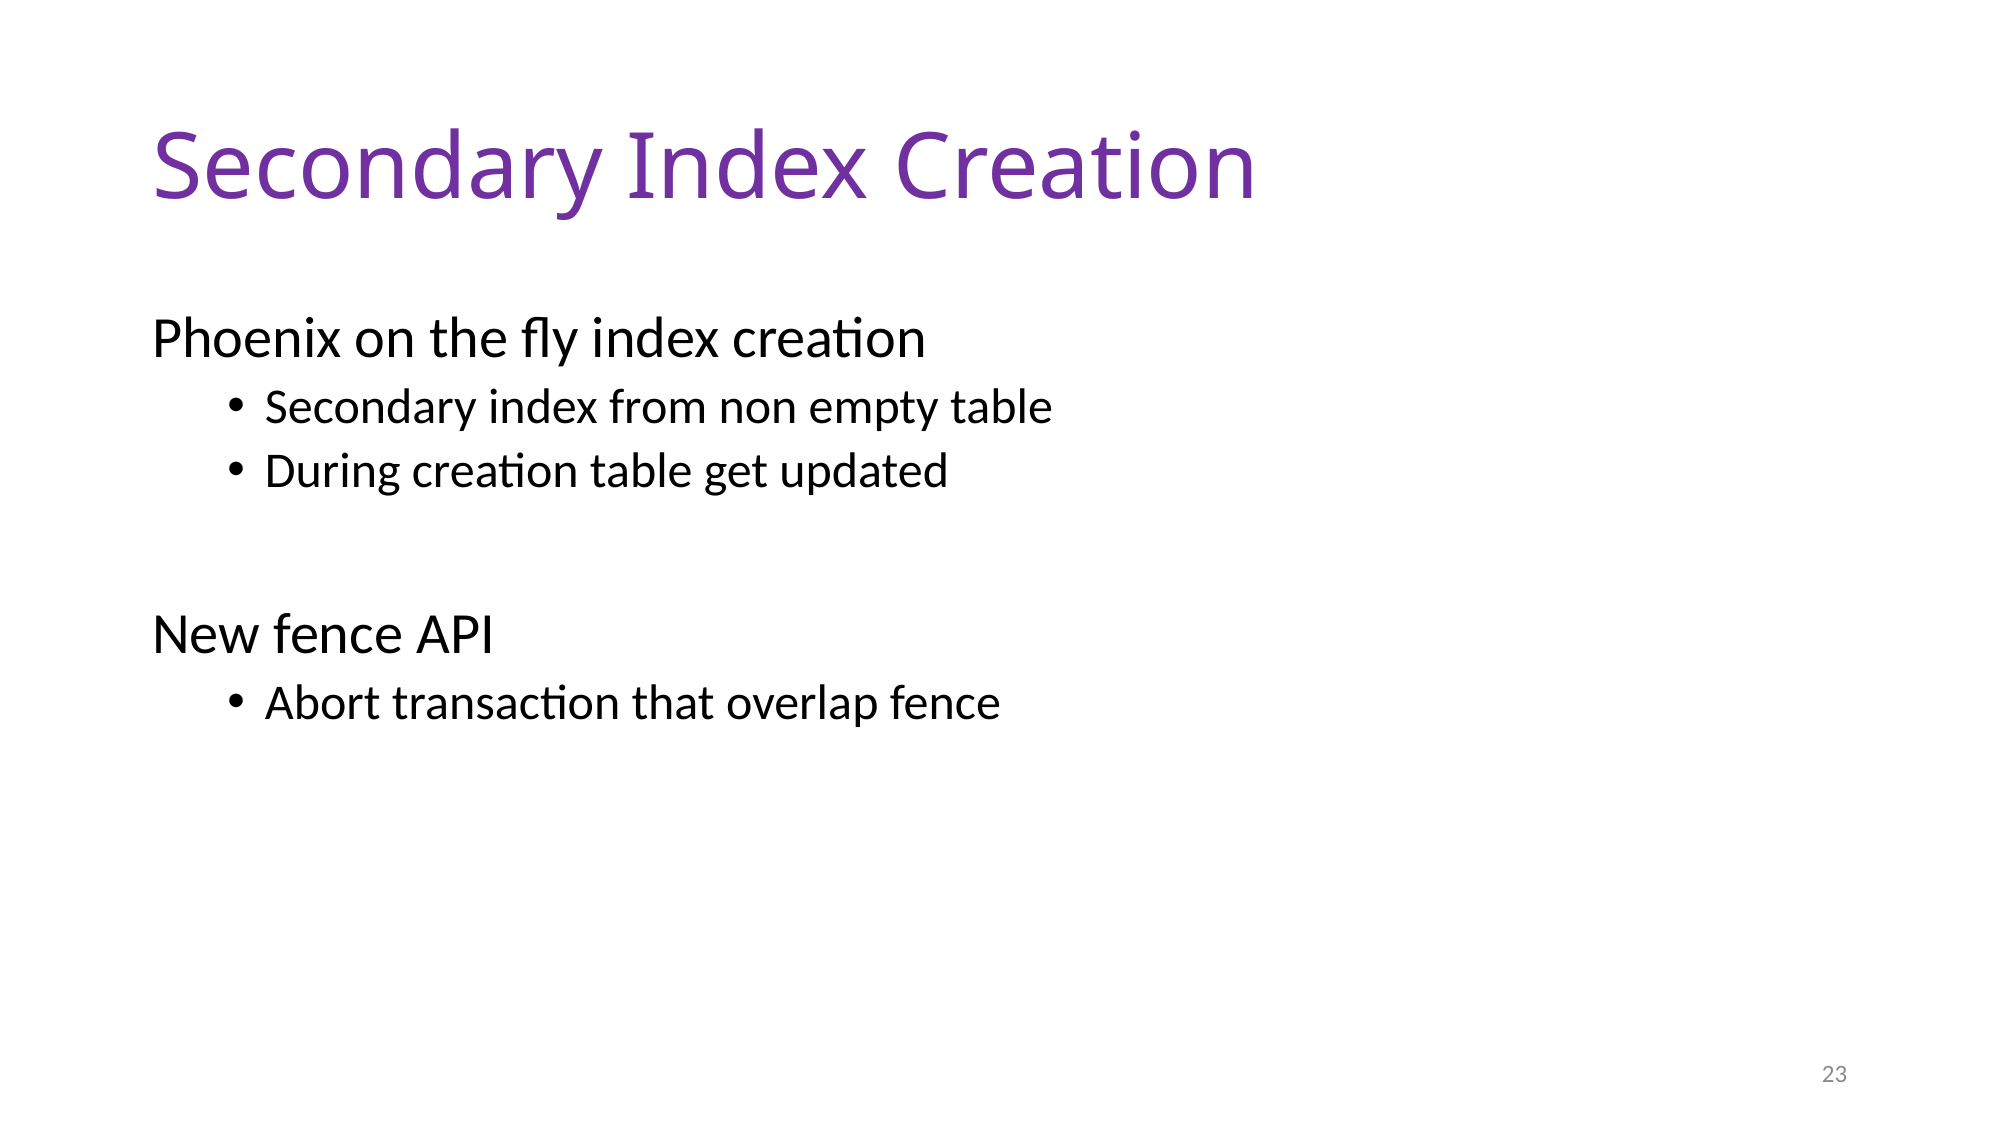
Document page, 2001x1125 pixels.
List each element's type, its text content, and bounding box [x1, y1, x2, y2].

title Secondary Index Creation [137, 59, 1863, 278]
list Phoenix on the fly index creation Secondary index from non empty table During creation table get updated New fence API Abort transaction that overlap fence [137, 299, 1863, 1014]
slide_number 23 [1412, 1042, 1863, 1103]
